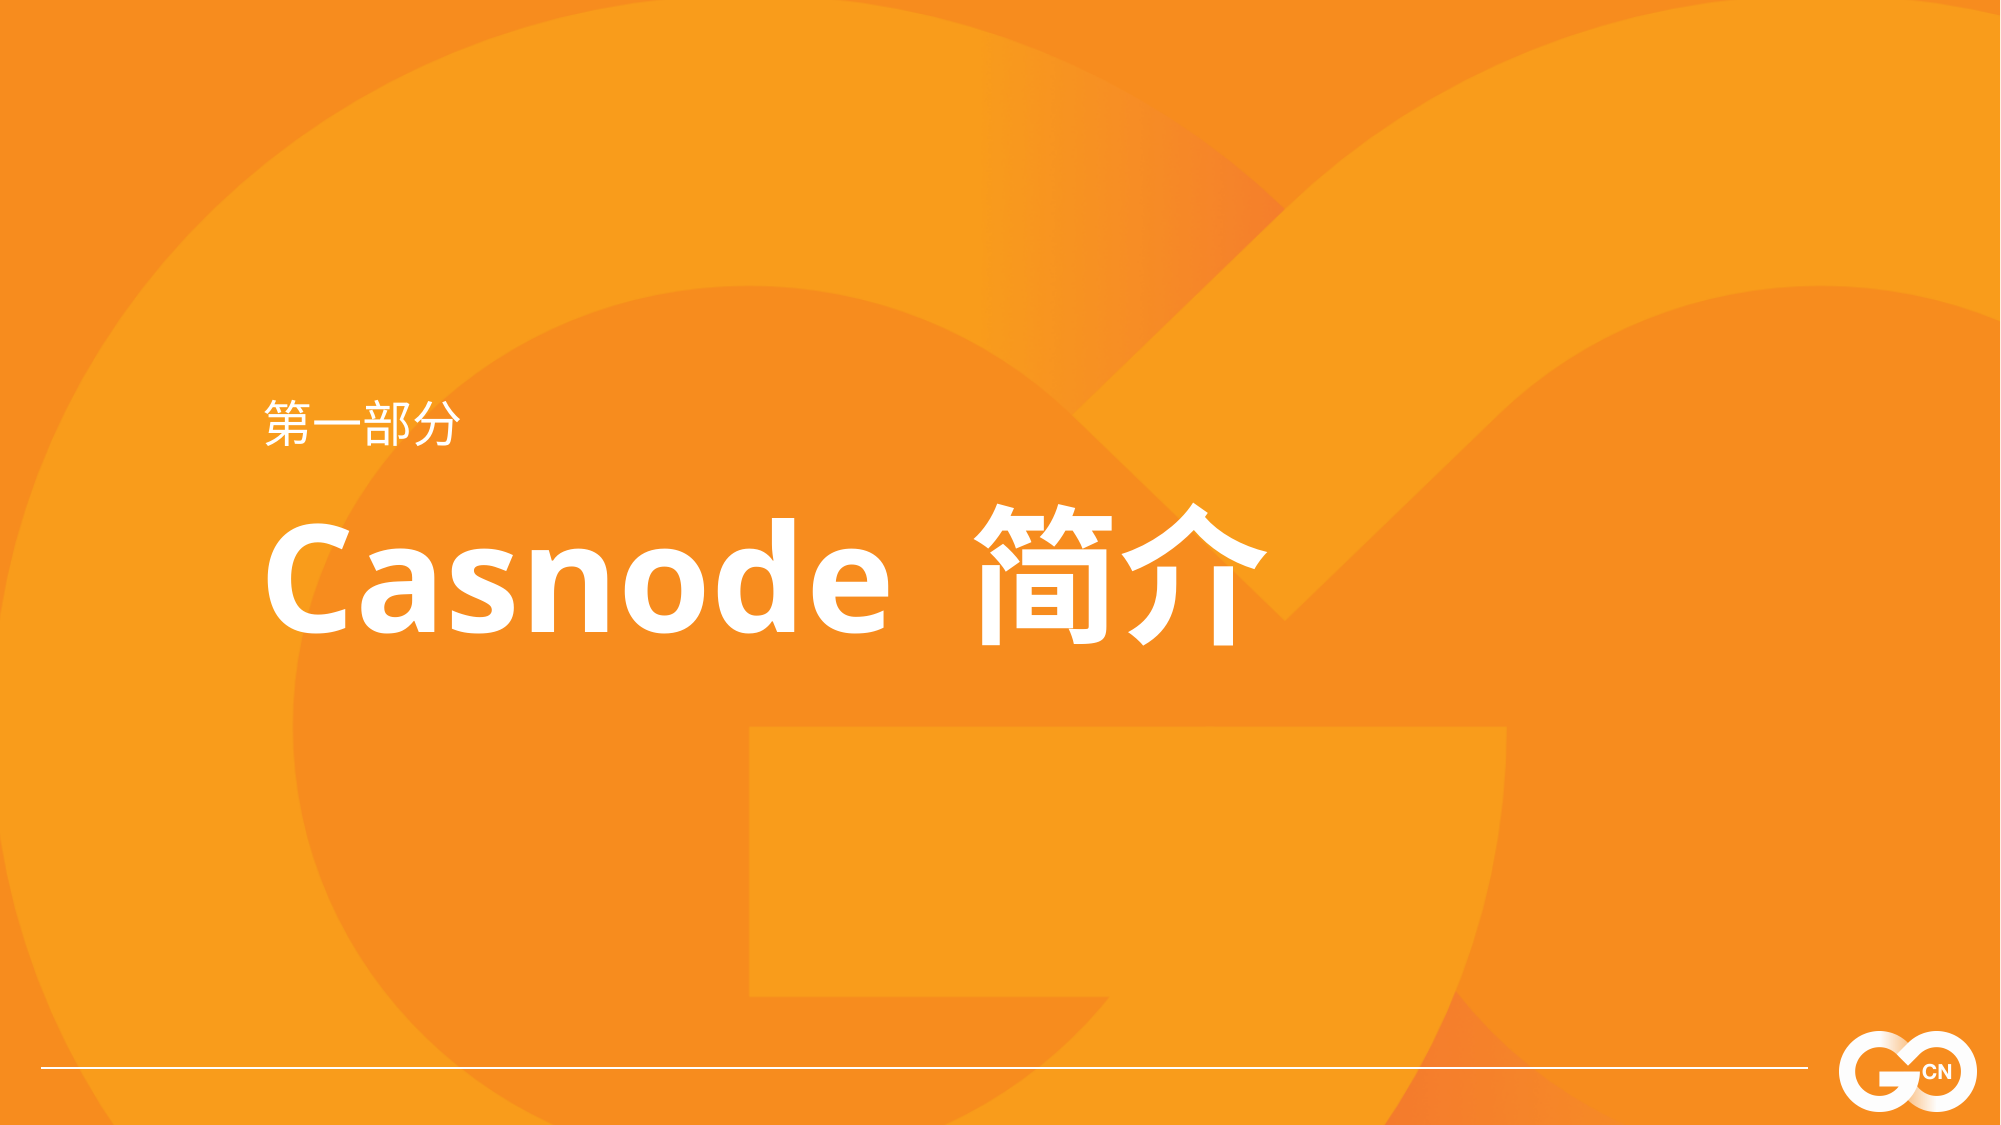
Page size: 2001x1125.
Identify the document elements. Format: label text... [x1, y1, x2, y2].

picture [0, 0, 2001, 1125]
text_box 第一部分 [247, 383, 889, 468]
text_box Casnode 简介 [244, 467, 1673, 658]
